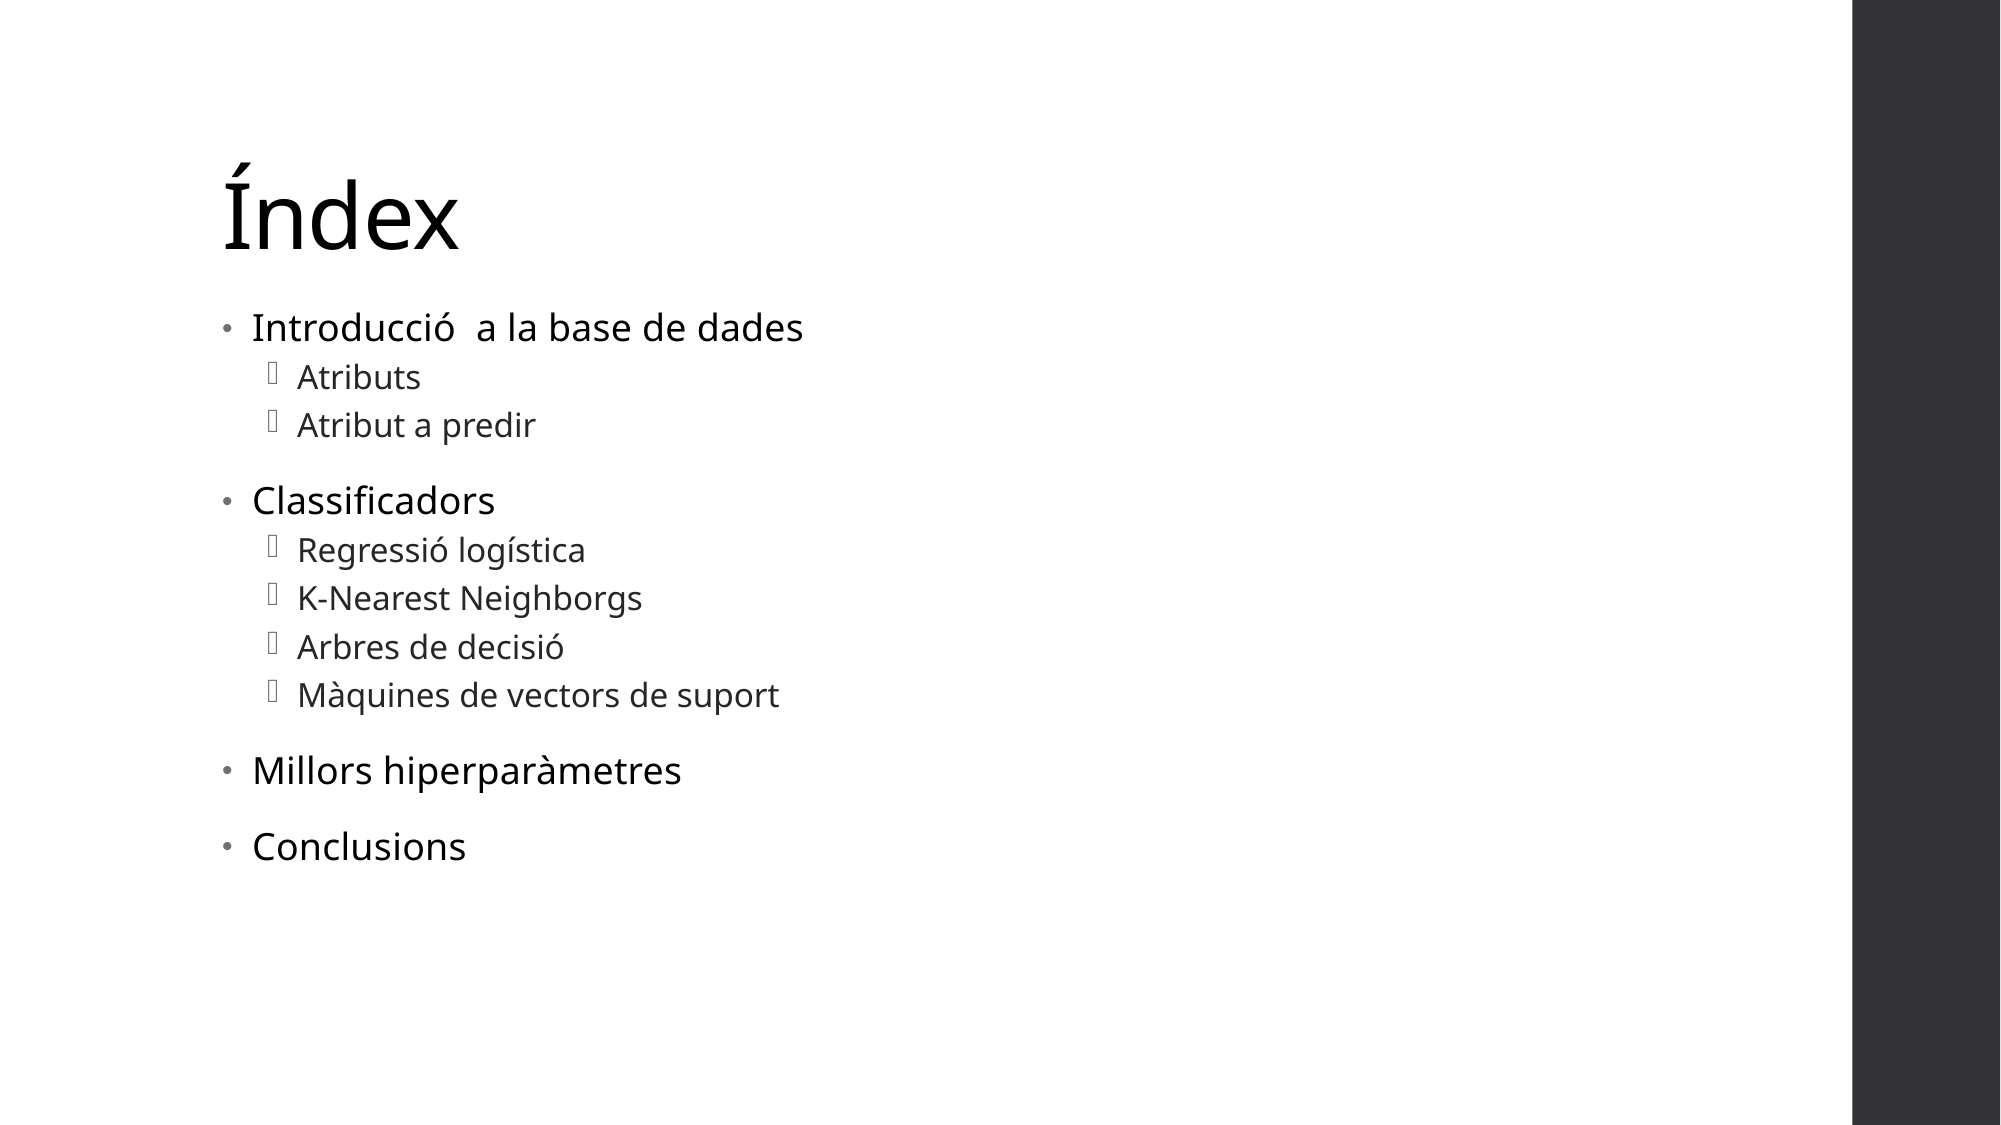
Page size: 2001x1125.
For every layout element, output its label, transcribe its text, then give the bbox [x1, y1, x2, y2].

title Índex [206, 60, 1797, 278]
list Introducció a la base de dades Atributs Atribut a predir Classificadors Regressió logística K-Nearest Neighborgs Arbres de decisió Màquines de vectors de suport Millors hiperparàmetres Conclusions [206, 299, 1617, 1014]
